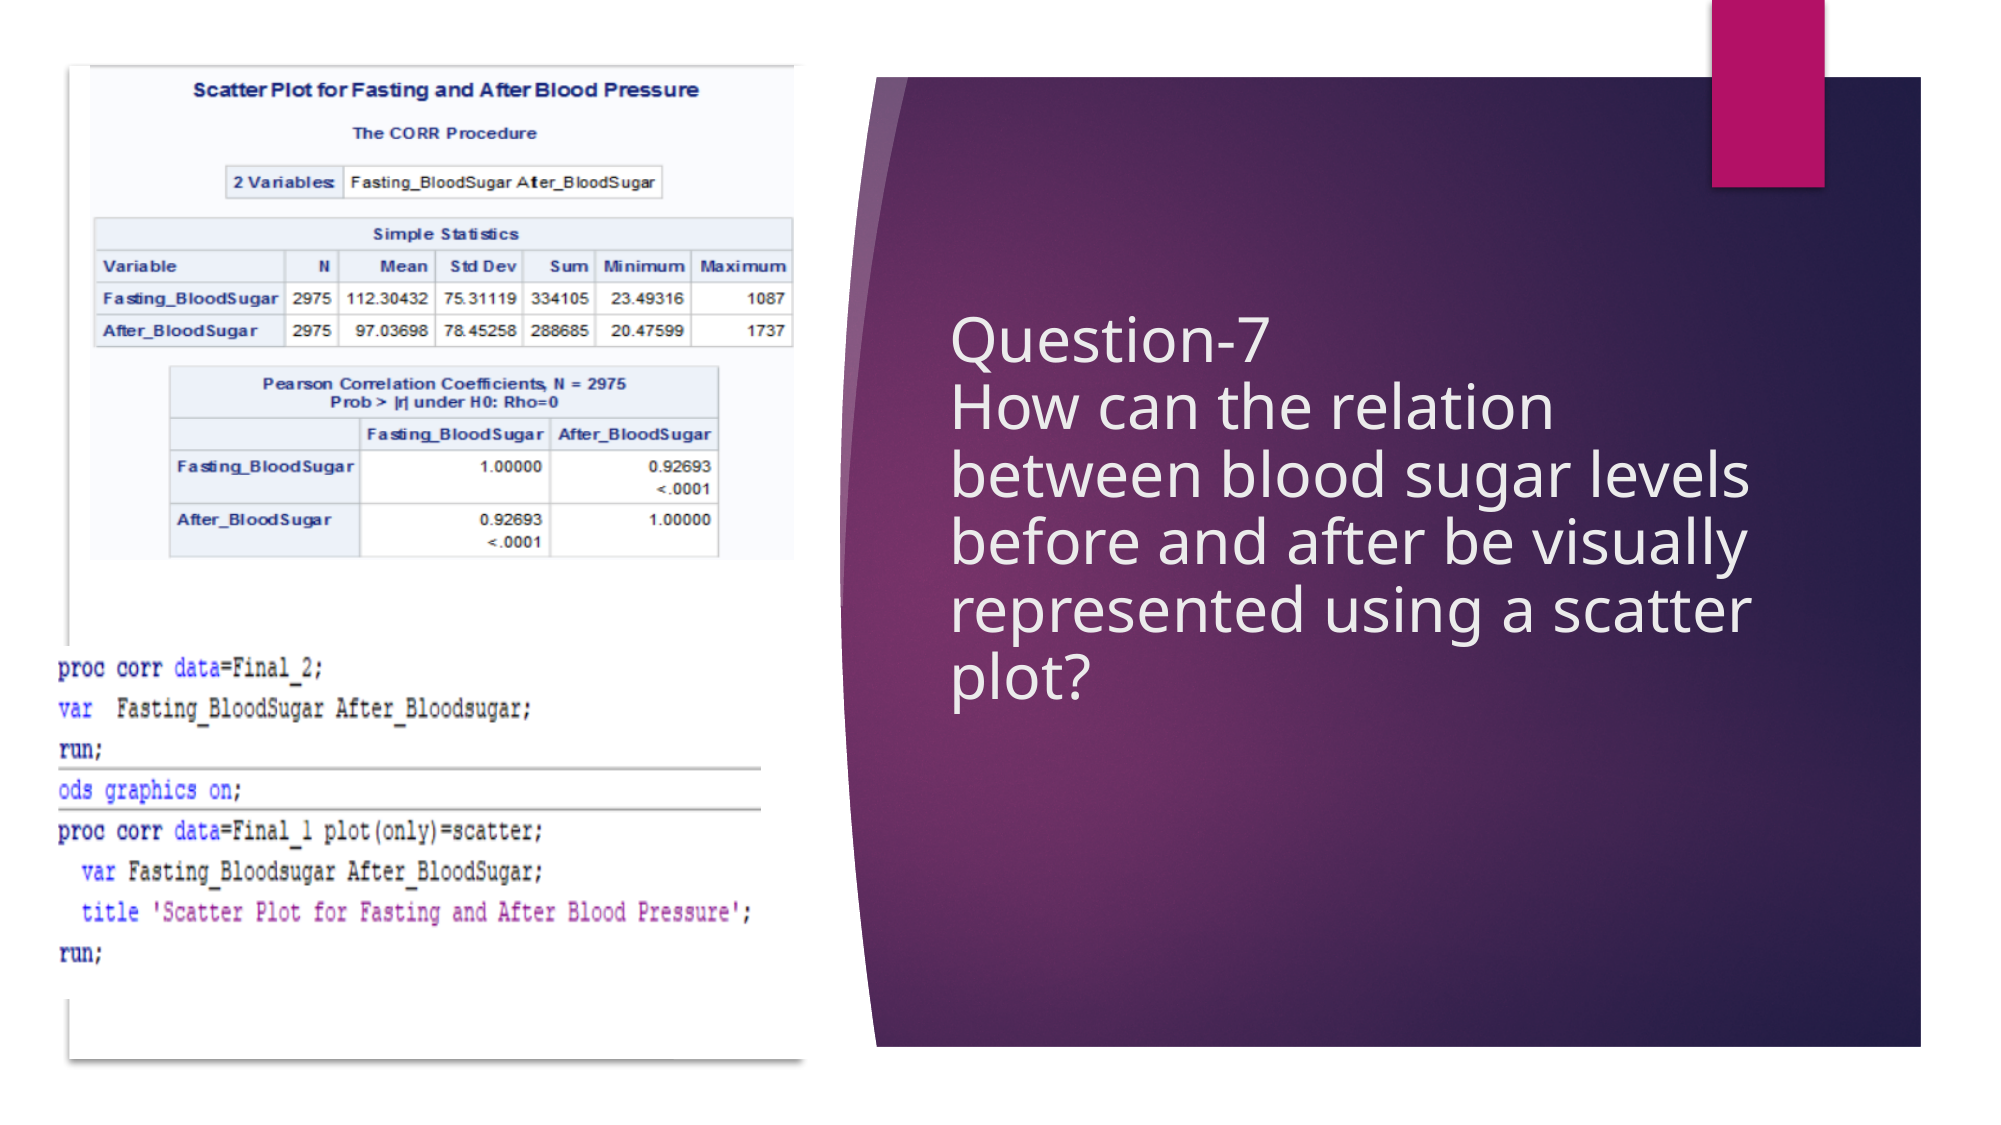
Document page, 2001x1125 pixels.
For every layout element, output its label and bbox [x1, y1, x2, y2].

text_box [0, 0, 2000, 1125]
picture [57, 646, 761, 999]
picture [89, 65, 794, 560]
text_box [69, 64, 889, 1060]
